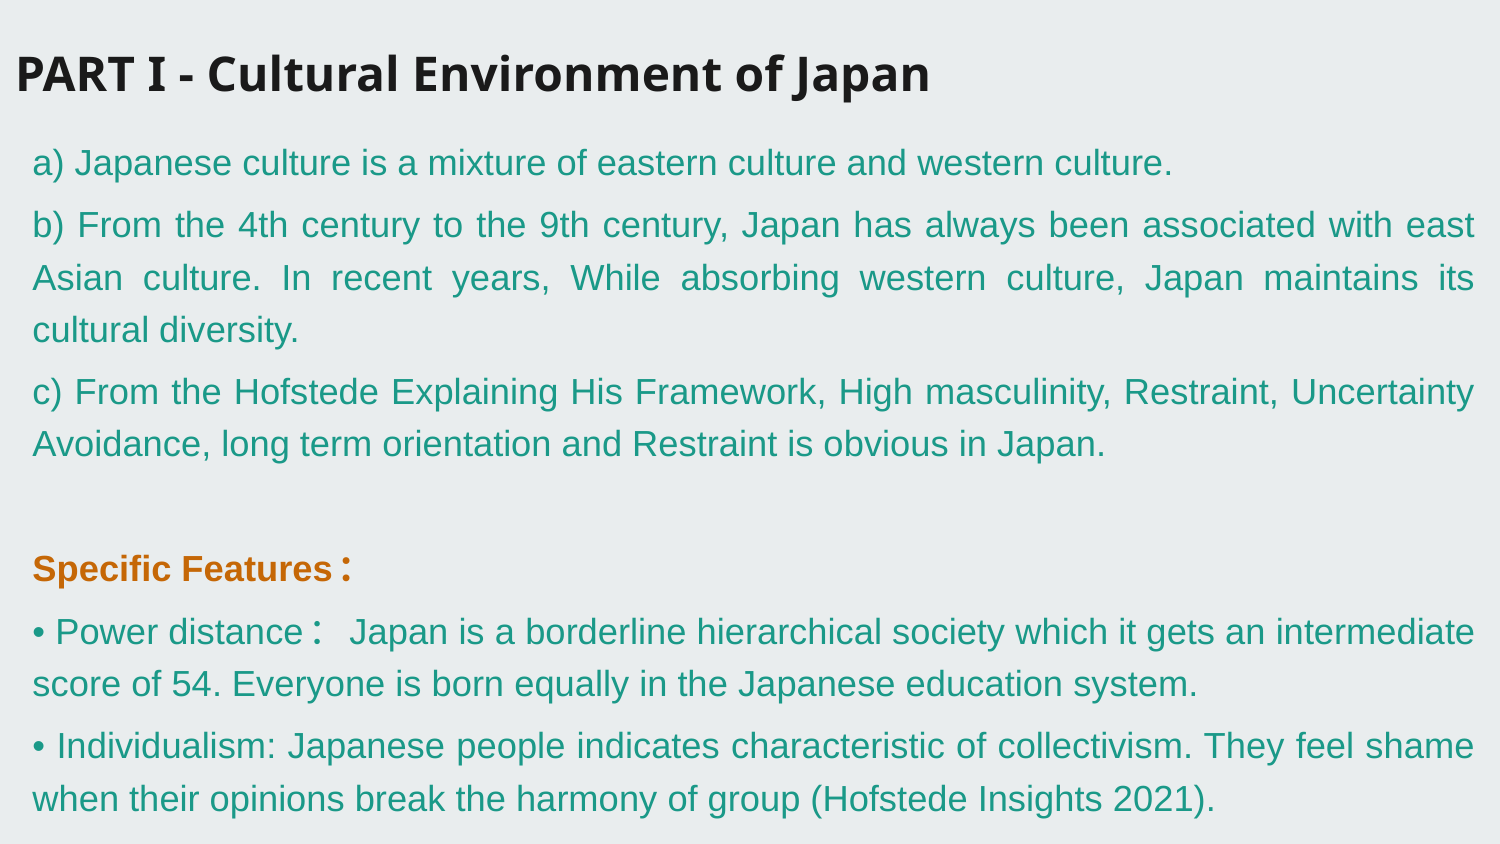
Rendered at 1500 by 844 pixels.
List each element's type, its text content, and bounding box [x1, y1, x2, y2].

list a) Japanese culture is a mixture of eastern culture and western culture. b) From the 4th century to the 9th century, Japan has always been associated with east Asian culture. In recent years, While absorbing western culture, Japan maintains its cultural diversity. c) From the Hofstede Explaining His Framework, High masculinity, Restraint, Uncertainty Avoidance, long term orientation and Restraint is obvious in Japan. Specific Features： • Power distance：Japan is a borderline hierarchical society which it gets an intermediate score of 54. Everyone is born equally in the Japanese education system. • Individualism: Japanese people indicates characteristic of collectivism. They feel shame when their opinions break the harmony of group (Hofstede Insights 2021). [17, 115, 1492, 844]
title PART I - Cultural Environment of Japan [0, 0, 1398, 94]
